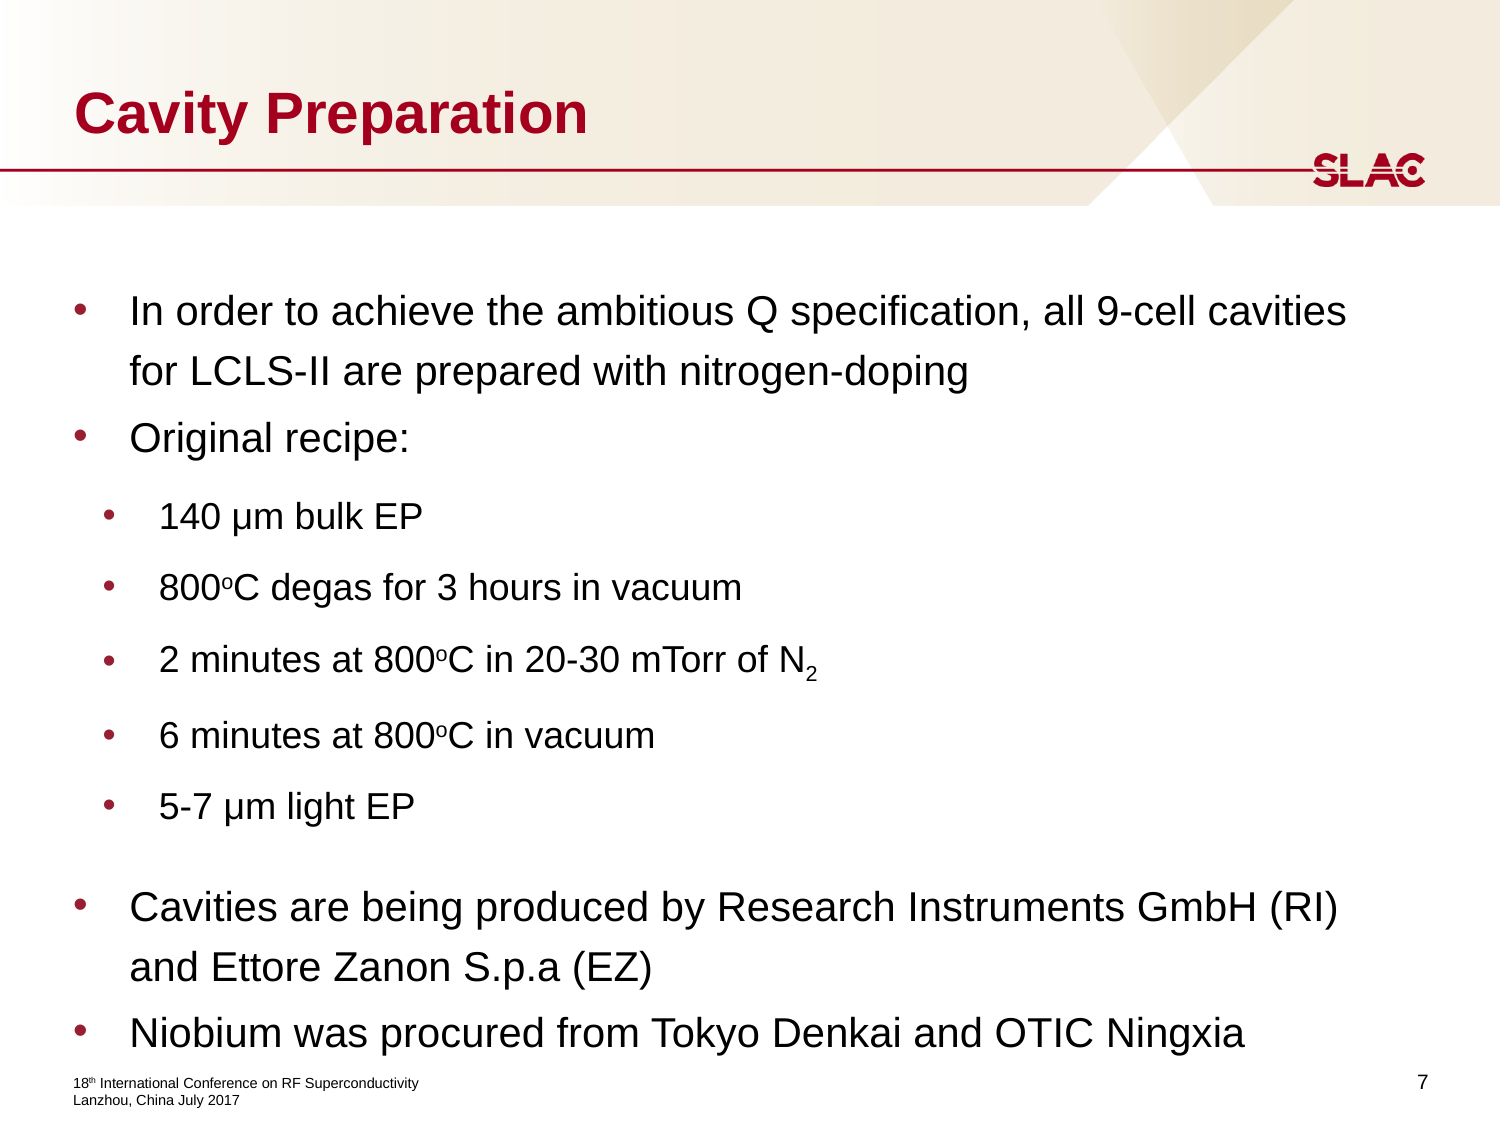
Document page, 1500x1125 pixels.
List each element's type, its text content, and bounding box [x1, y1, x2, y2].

slide_number 7 [1405, 1036, 1458, 1125]
title Cavity Preparation [74, 21, 1404, 145]
picture [0, 0, 1500, 206]
footer 18th International Conference on RF Superconductivity Lanzhou, China July 2017 [73, 1088, 750, 1125]
list In order to achieve the ambitious Q specification, all 9-cell cavities for LCLS-II are prepared with nitrogen-doping Original recipe: 140 μm bulk EP 800oC degas for 3 hours in vacuum 2 minutes at 800oC in 20-30 mTorr of N2 6 minutes at 800oC in vacuum 5-7 μm light EP Cavities are being produced by Research Instruments GmbH (RI) and Ettore Zanon S.p.a (EZ) Niobium was procured from Tokyo Denkai and OTIC Ningxia [73, 273, 1404, 1088]
